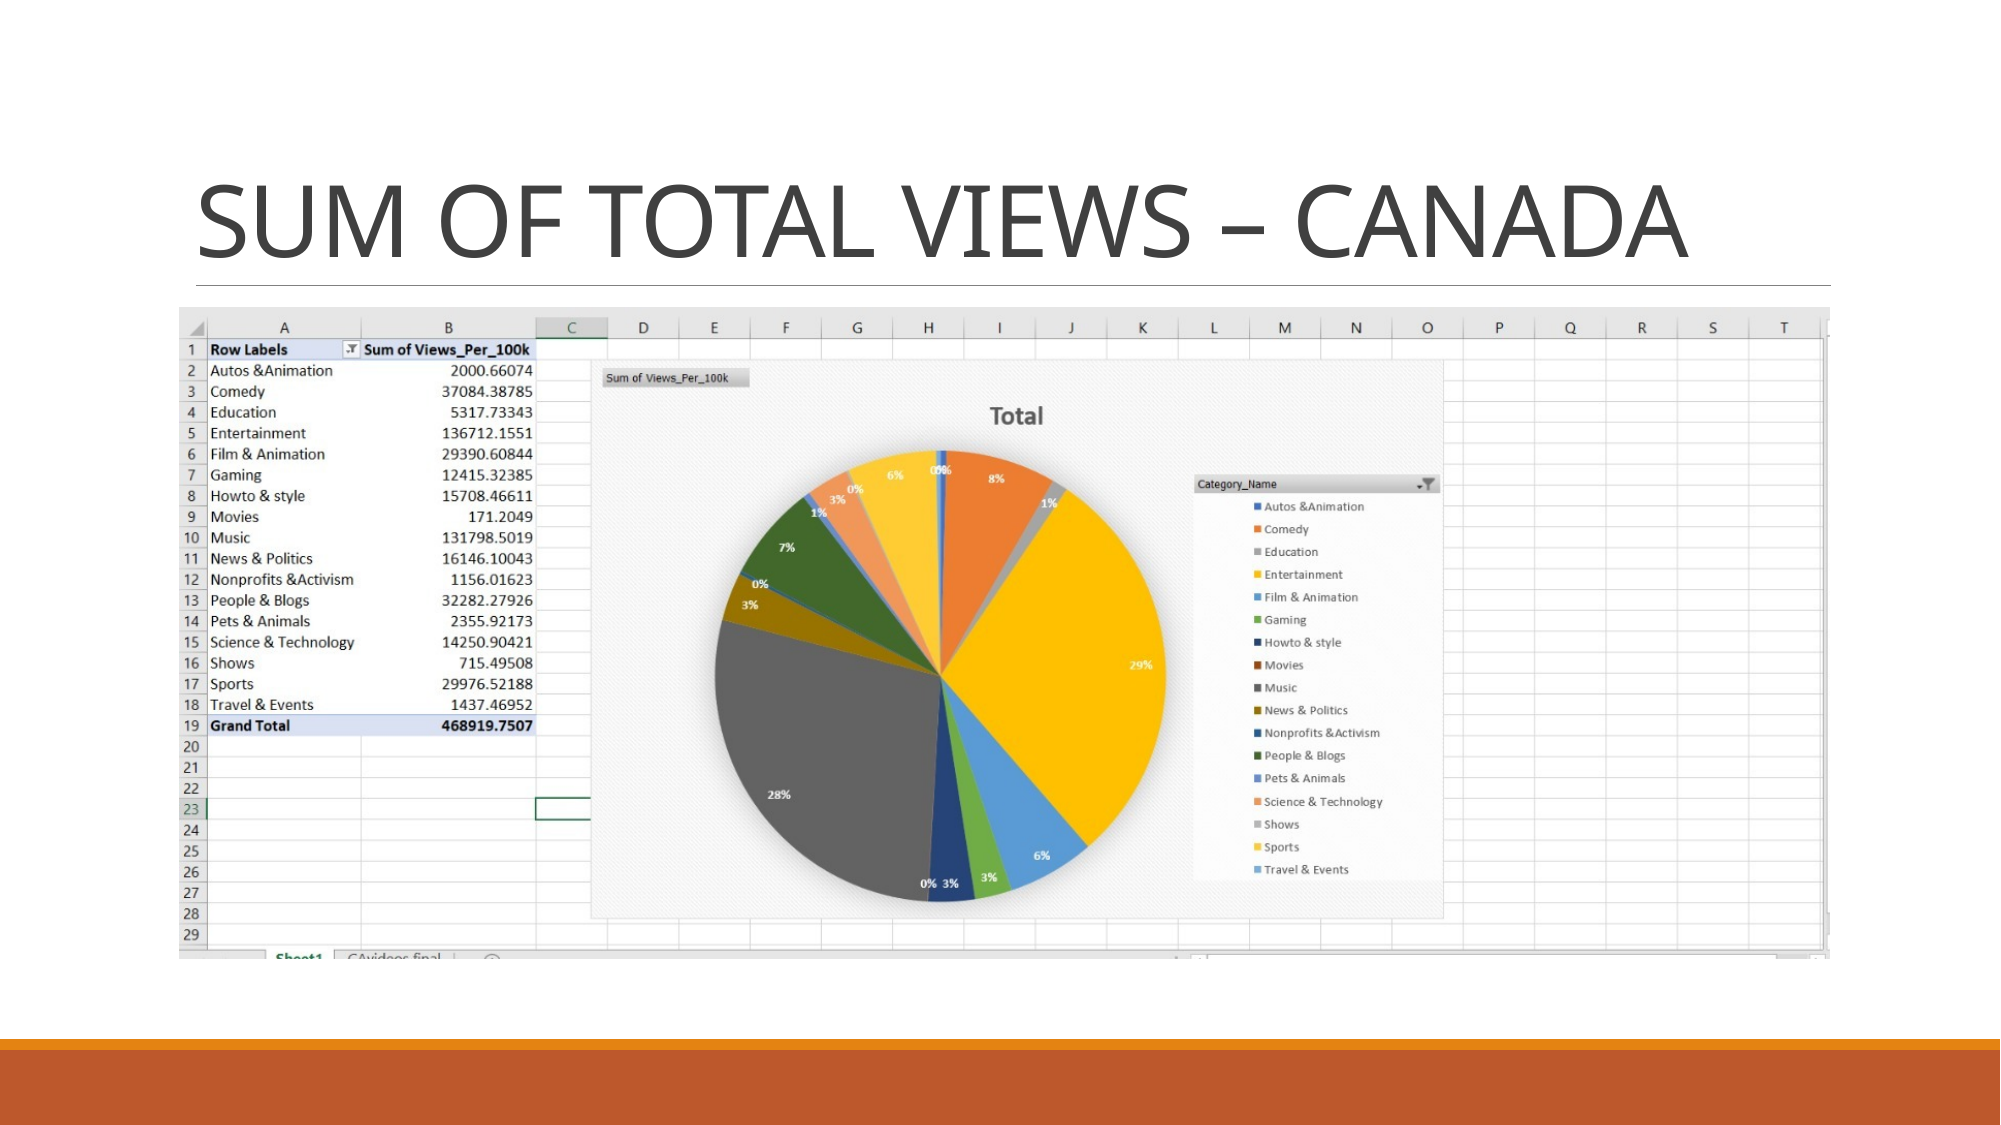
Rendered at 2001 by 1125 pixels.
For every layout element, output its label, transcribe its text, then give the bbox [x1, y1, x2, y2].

title SUM OF TOTAL VIEWS – CANADA [180, 47, 1830, 285]
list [179, 306, 1831, 959]
